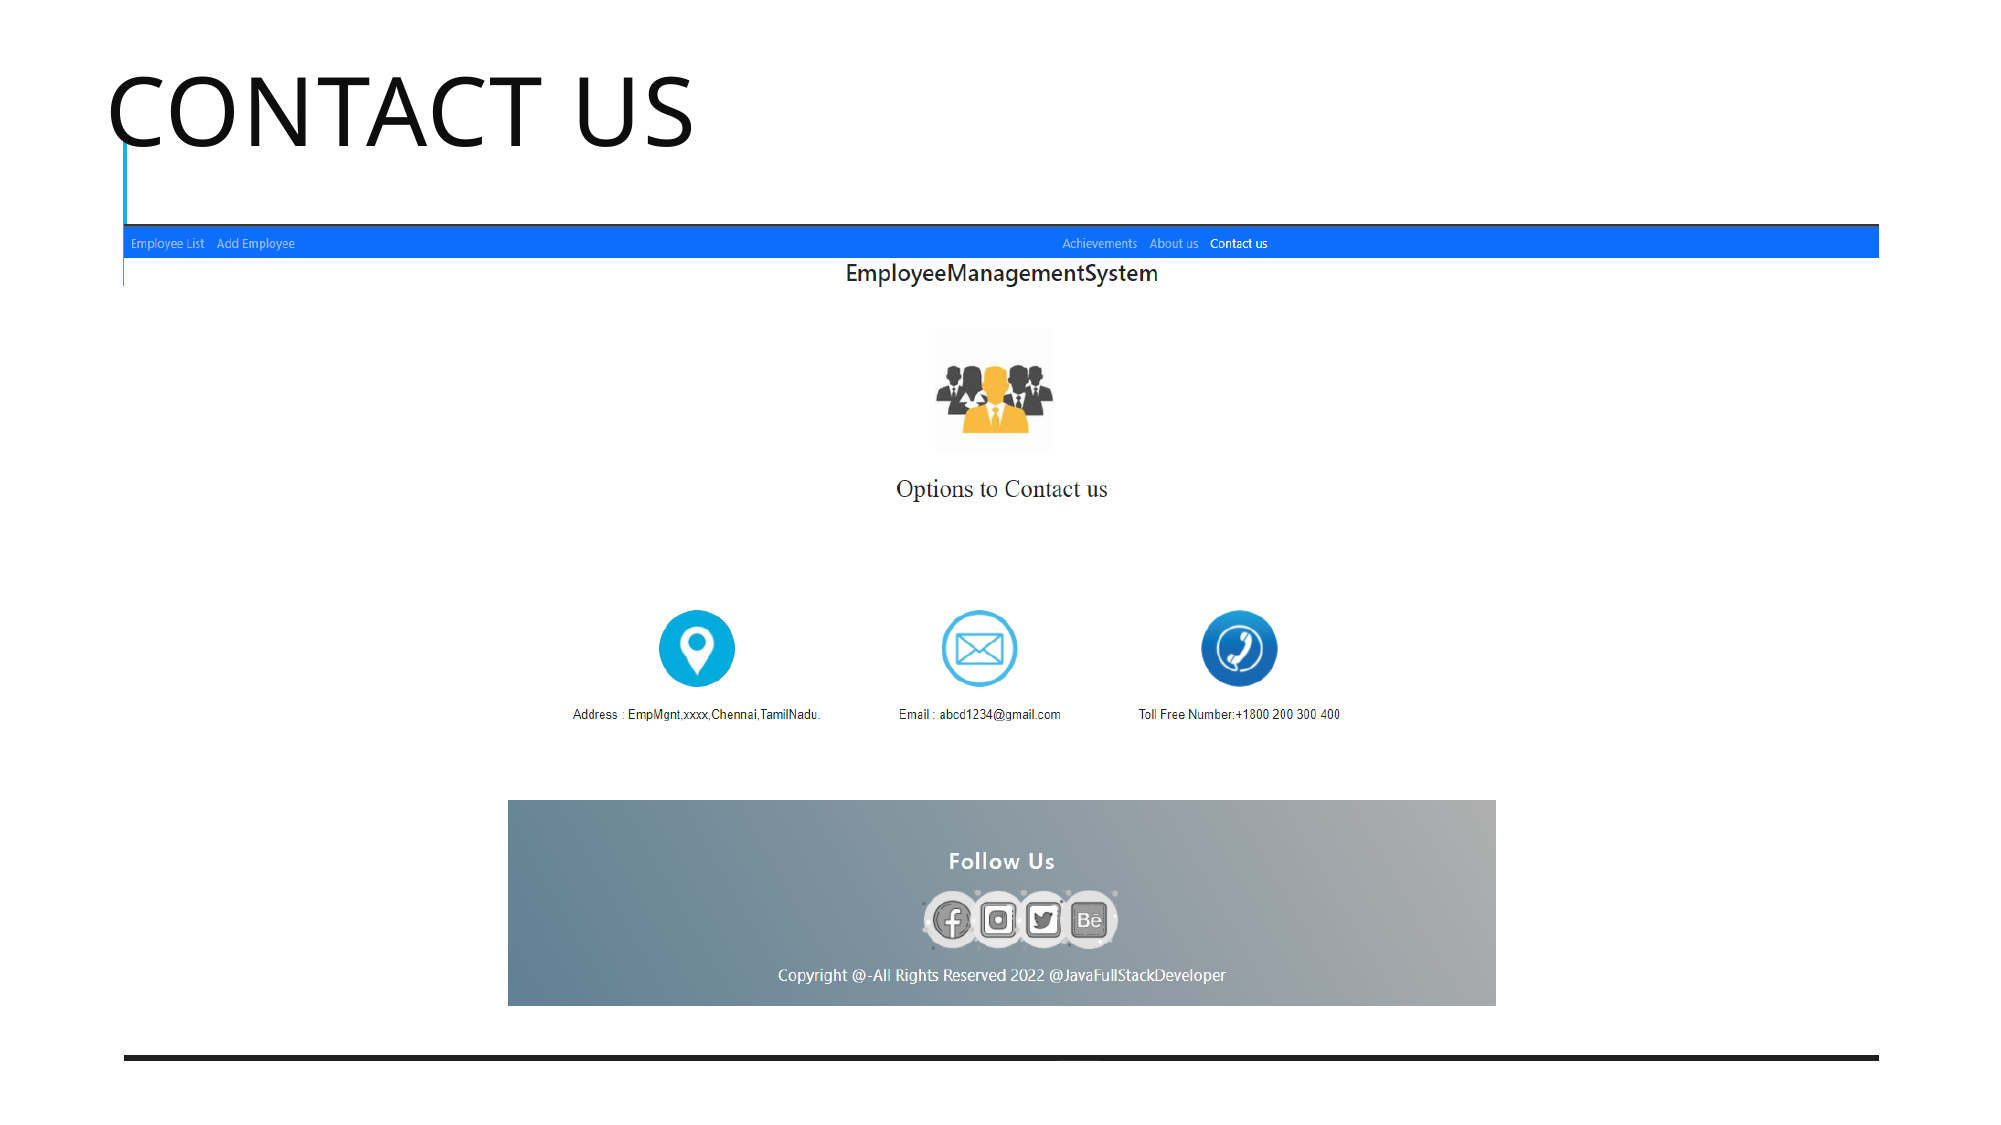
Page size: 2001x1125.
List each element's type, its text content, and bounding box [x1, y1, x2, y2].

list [124, 224, 1879, 1061]
title CONTACT US [90, 64, 1825, 173]
